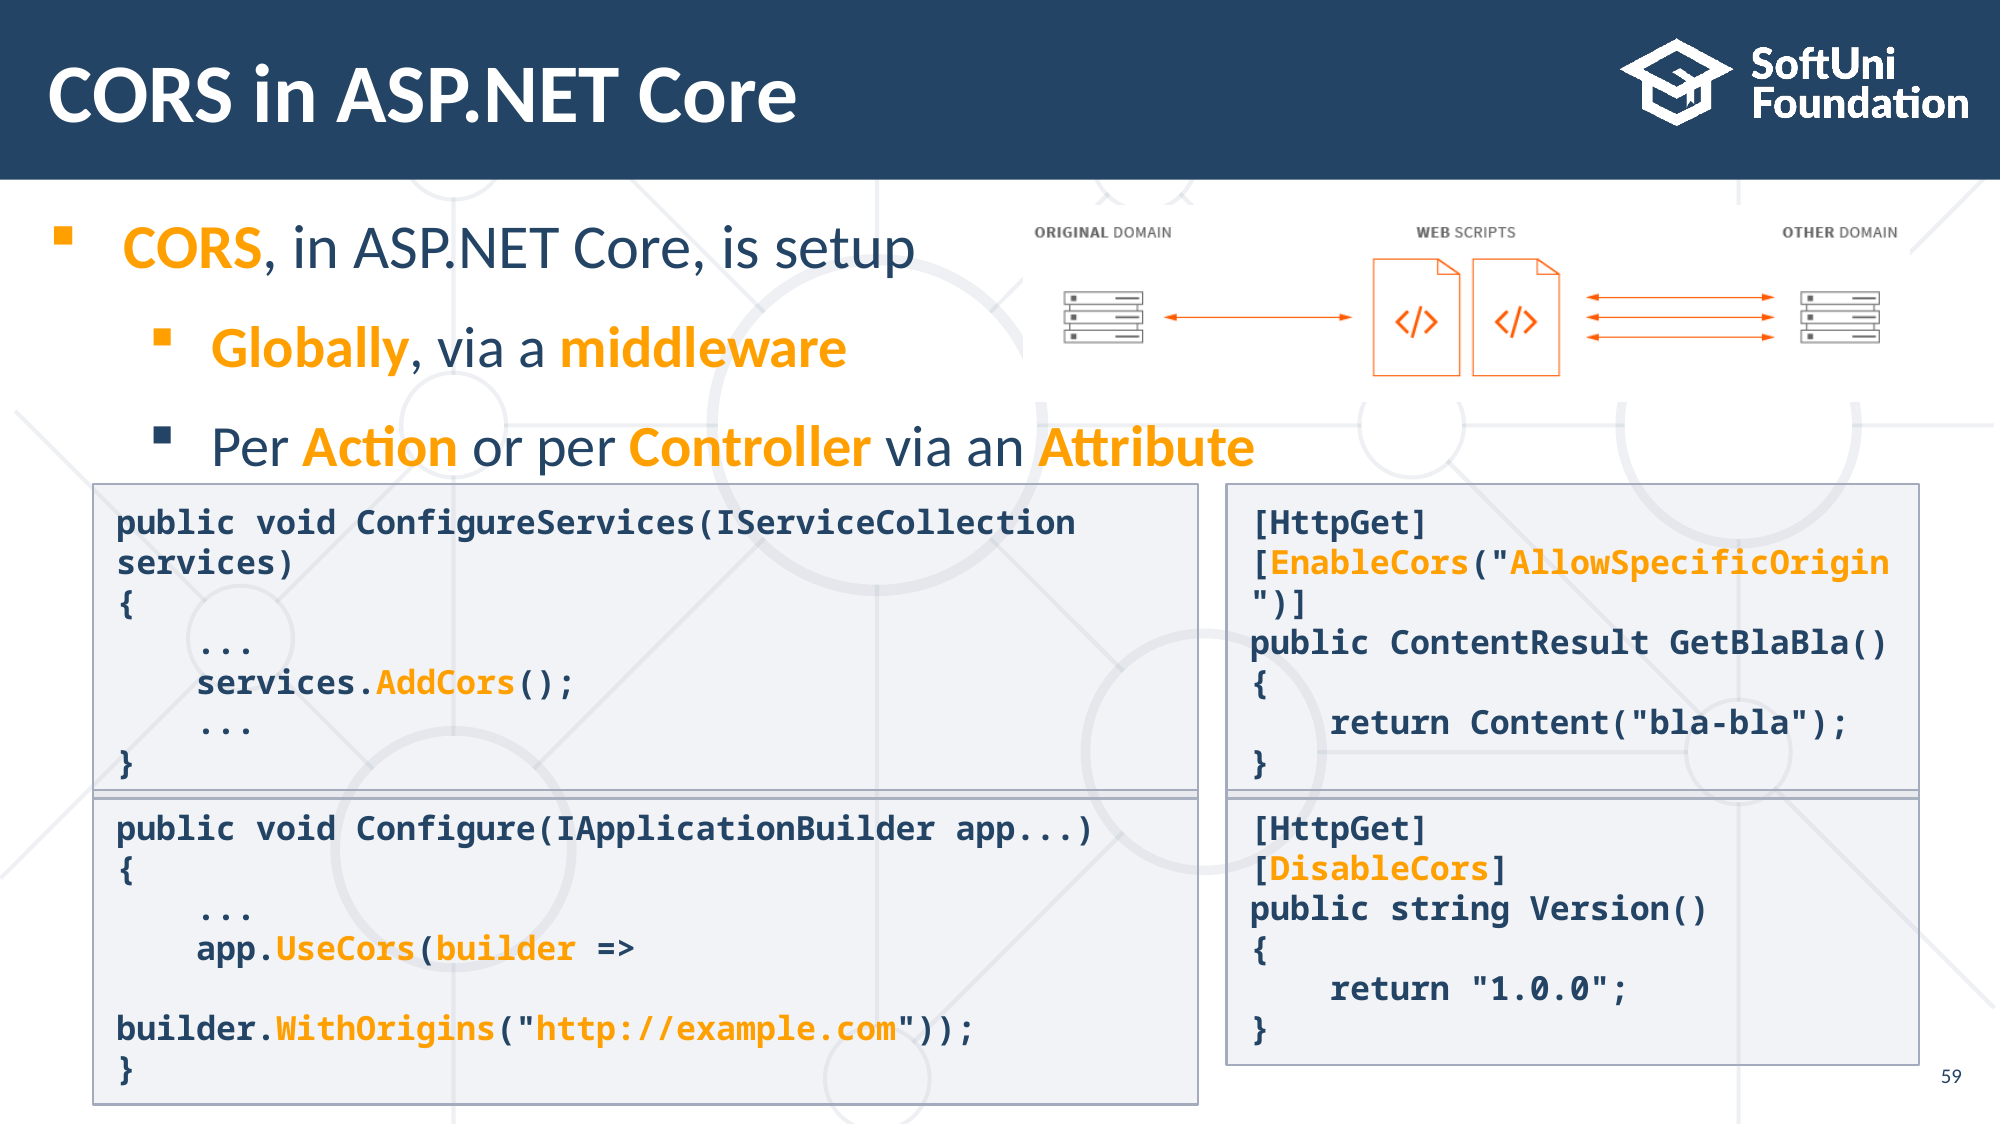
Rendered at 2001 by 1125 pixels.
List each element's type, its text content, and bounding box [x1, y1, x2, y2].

text_box [HttpGet] [DisableCors] public string Version() { return "1.0.0"; } [1226, 789, 1919, 1065]
picture [1012, 195, 1920, 411]
picture [1619, 38, 1968, 126]
list CORS, in ASP.NET Core, is setup Globally, via a middleware Per Action or per Controller via an Attribute [31, 196, 1970, 1050]
text_box public void ConfigureServices(IServiceCollection services) { ... services.AddCors(); ... } [92, 483, 1199, 789]
text_box [HttpGet] [EnableCors("AllowSpecificOrigin")] public ContentResult GetBlaBla() { return Content("bla-bla"); } [1226, 483, 1919, 789]
title CORS in ASP.NET Core [31, 16, 1591, 162]
slide_number 59 [1897, 1049, 1968, 1101]
text_box public void Configure(IApplicationBuilder app...) { ... app.UseCors(builder => builder.WithOrigins("http://example.com")); } [92, 789, 1199, 1105]
